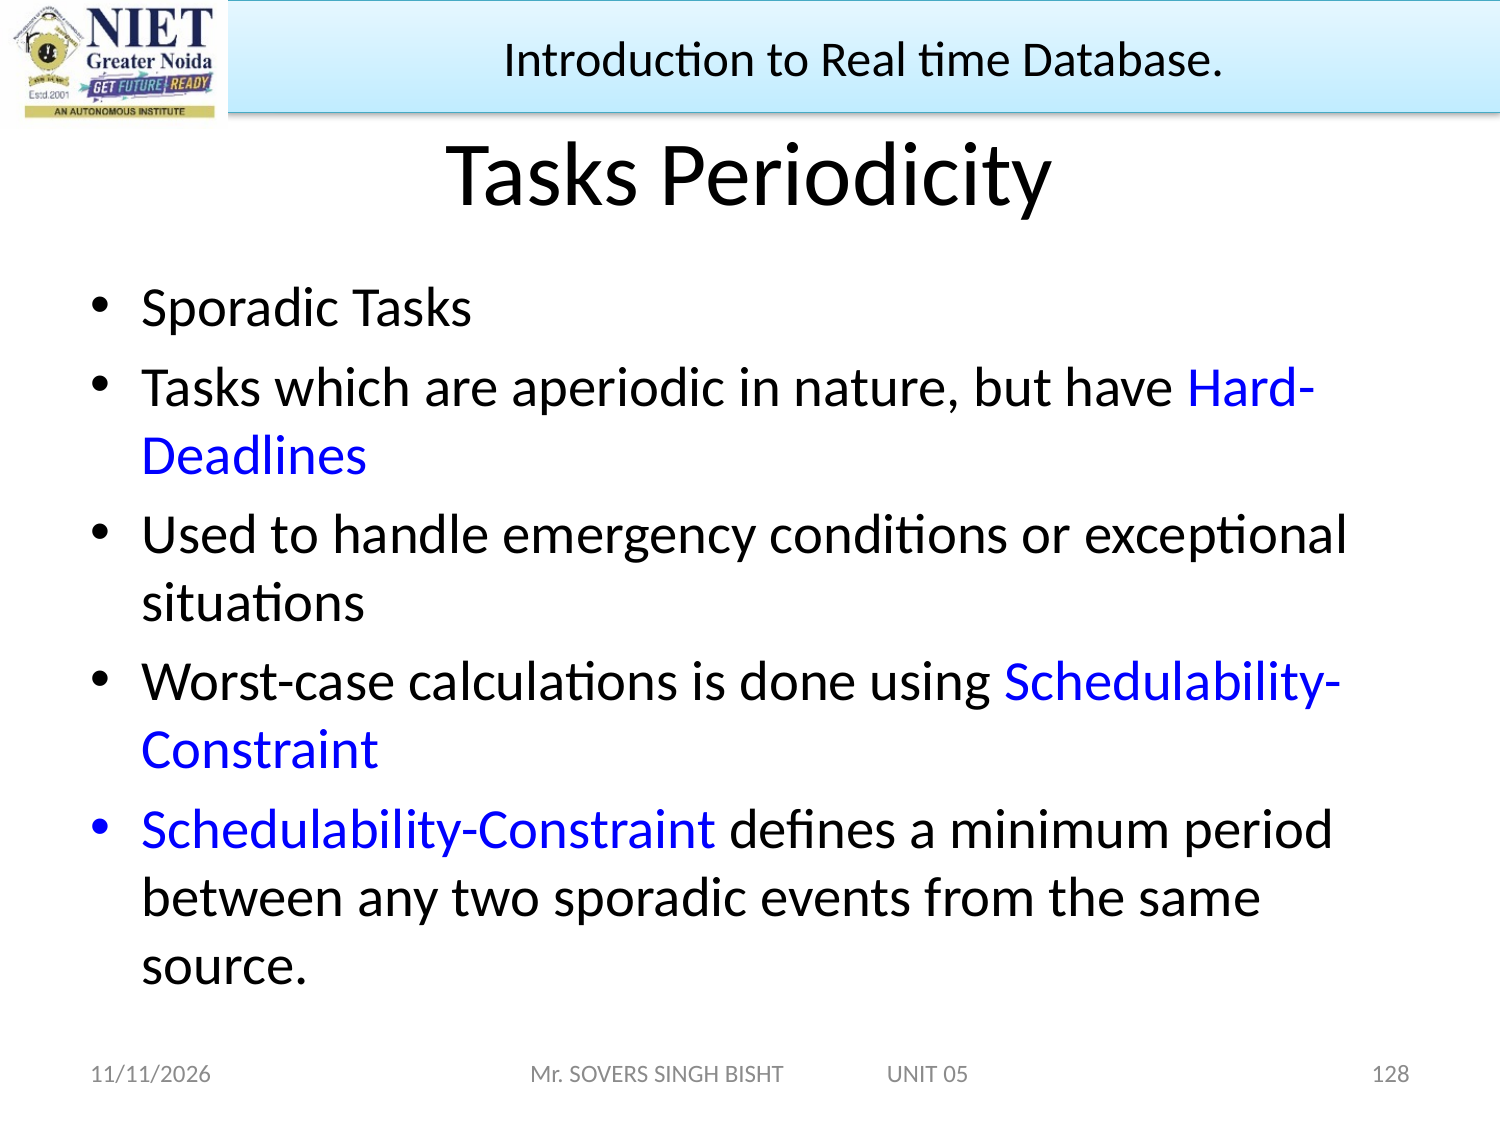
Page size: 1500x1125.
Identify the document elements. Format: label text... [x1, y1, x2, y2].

picture [0, 0, 228, 130]
slide_number 128 [1074, 1042, 1425, 1103]
footer Mr. SOVERS SINGH BISHT UNIT 05 [512, 1042, 988, 1103]
text_box Introduction to Real time Database. [231, 0, 1500, 113]
list Sporadic Tasks Tasks which are aperiodic in nature, but have Hard-Deadlines Used to handle emergency conditions or exceptional situations Worst-case calculations is done using Schedulability-Constraint Schedulability-Constraint defines a minimum period between any two sporadic events from the same source. [75, 262, 1425, 1005]
title Tasks Periodicity [75, 120, 1425, 262]
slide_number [75, 1042, 425, 1103]
